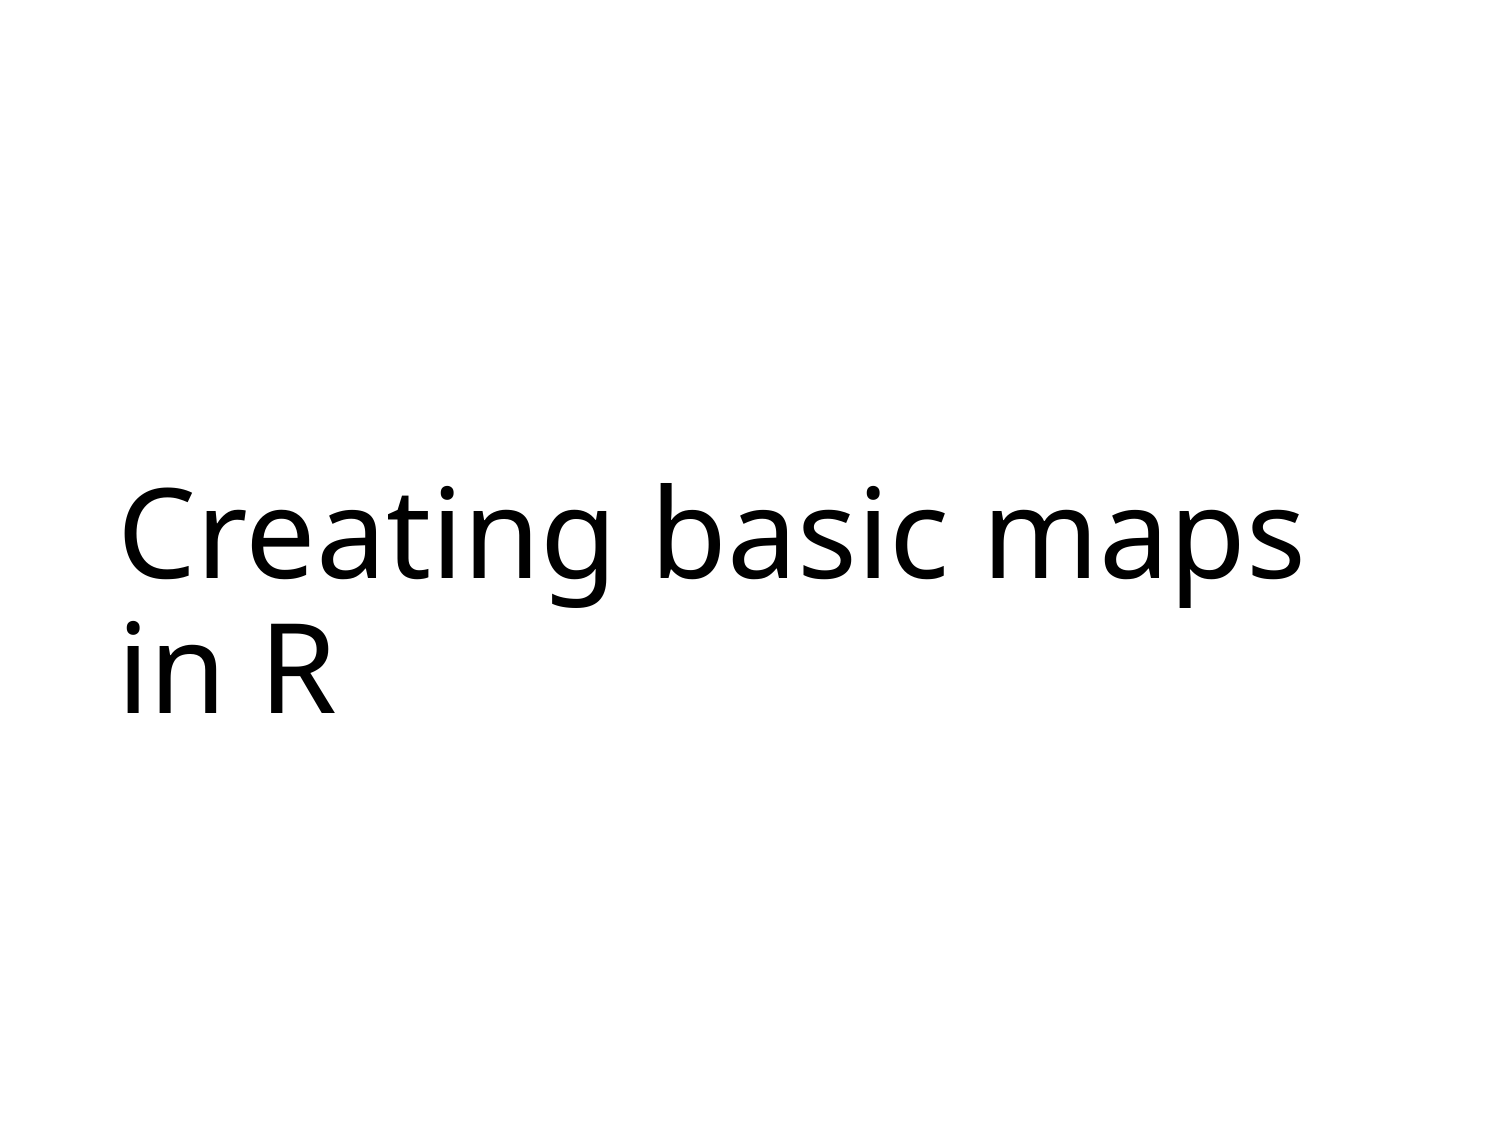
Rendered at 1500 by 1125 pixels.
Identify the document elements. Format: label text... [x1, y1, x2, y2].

title Creating basic maps in R [102, 280, 1397, 749]
